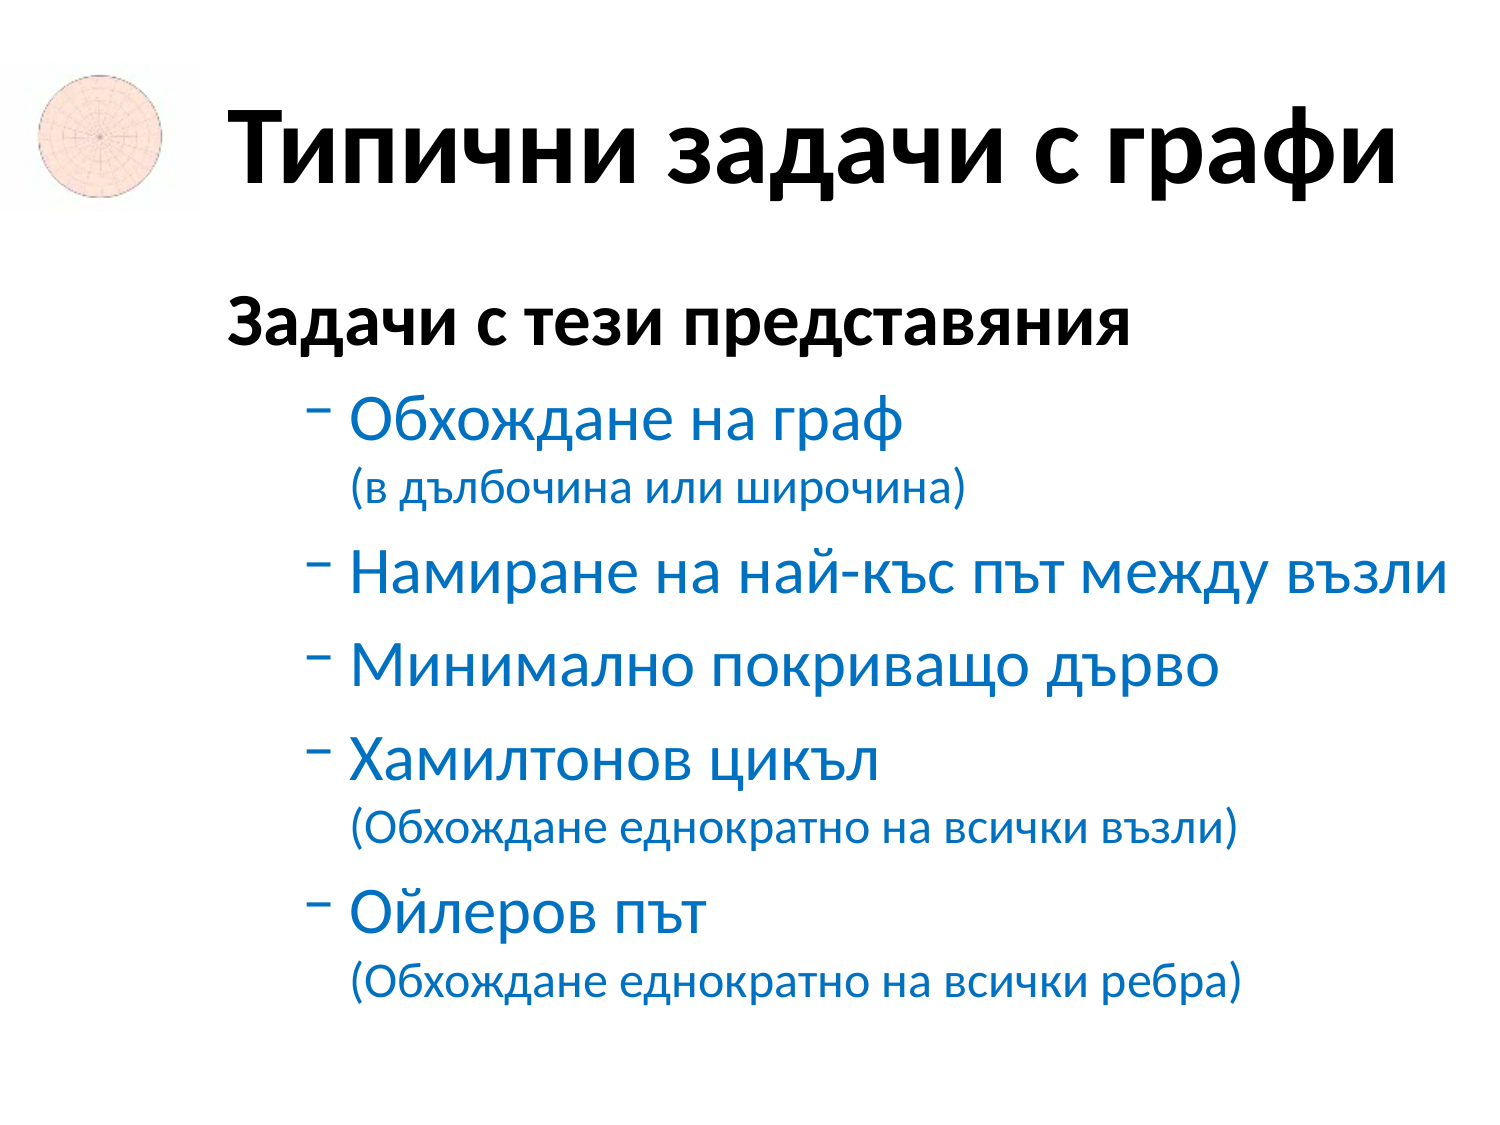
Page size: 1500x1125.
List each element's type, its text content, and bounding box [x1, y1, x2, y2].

picture [0, 63, 200, 212]
title Типични задачи с графи [212, 45, 1500, 233]
list Задачи с тези представяния Обхождане на граф (в дълбочина или широчина) Намиране на най-къс път между възли Минимално покриващо дърво Хамилтонов цикъл (Обхождане еднократно на всички възли) Ойлеров път (Обхождане еднократно на всички ребра) [212, 262, 1500, 1100]
